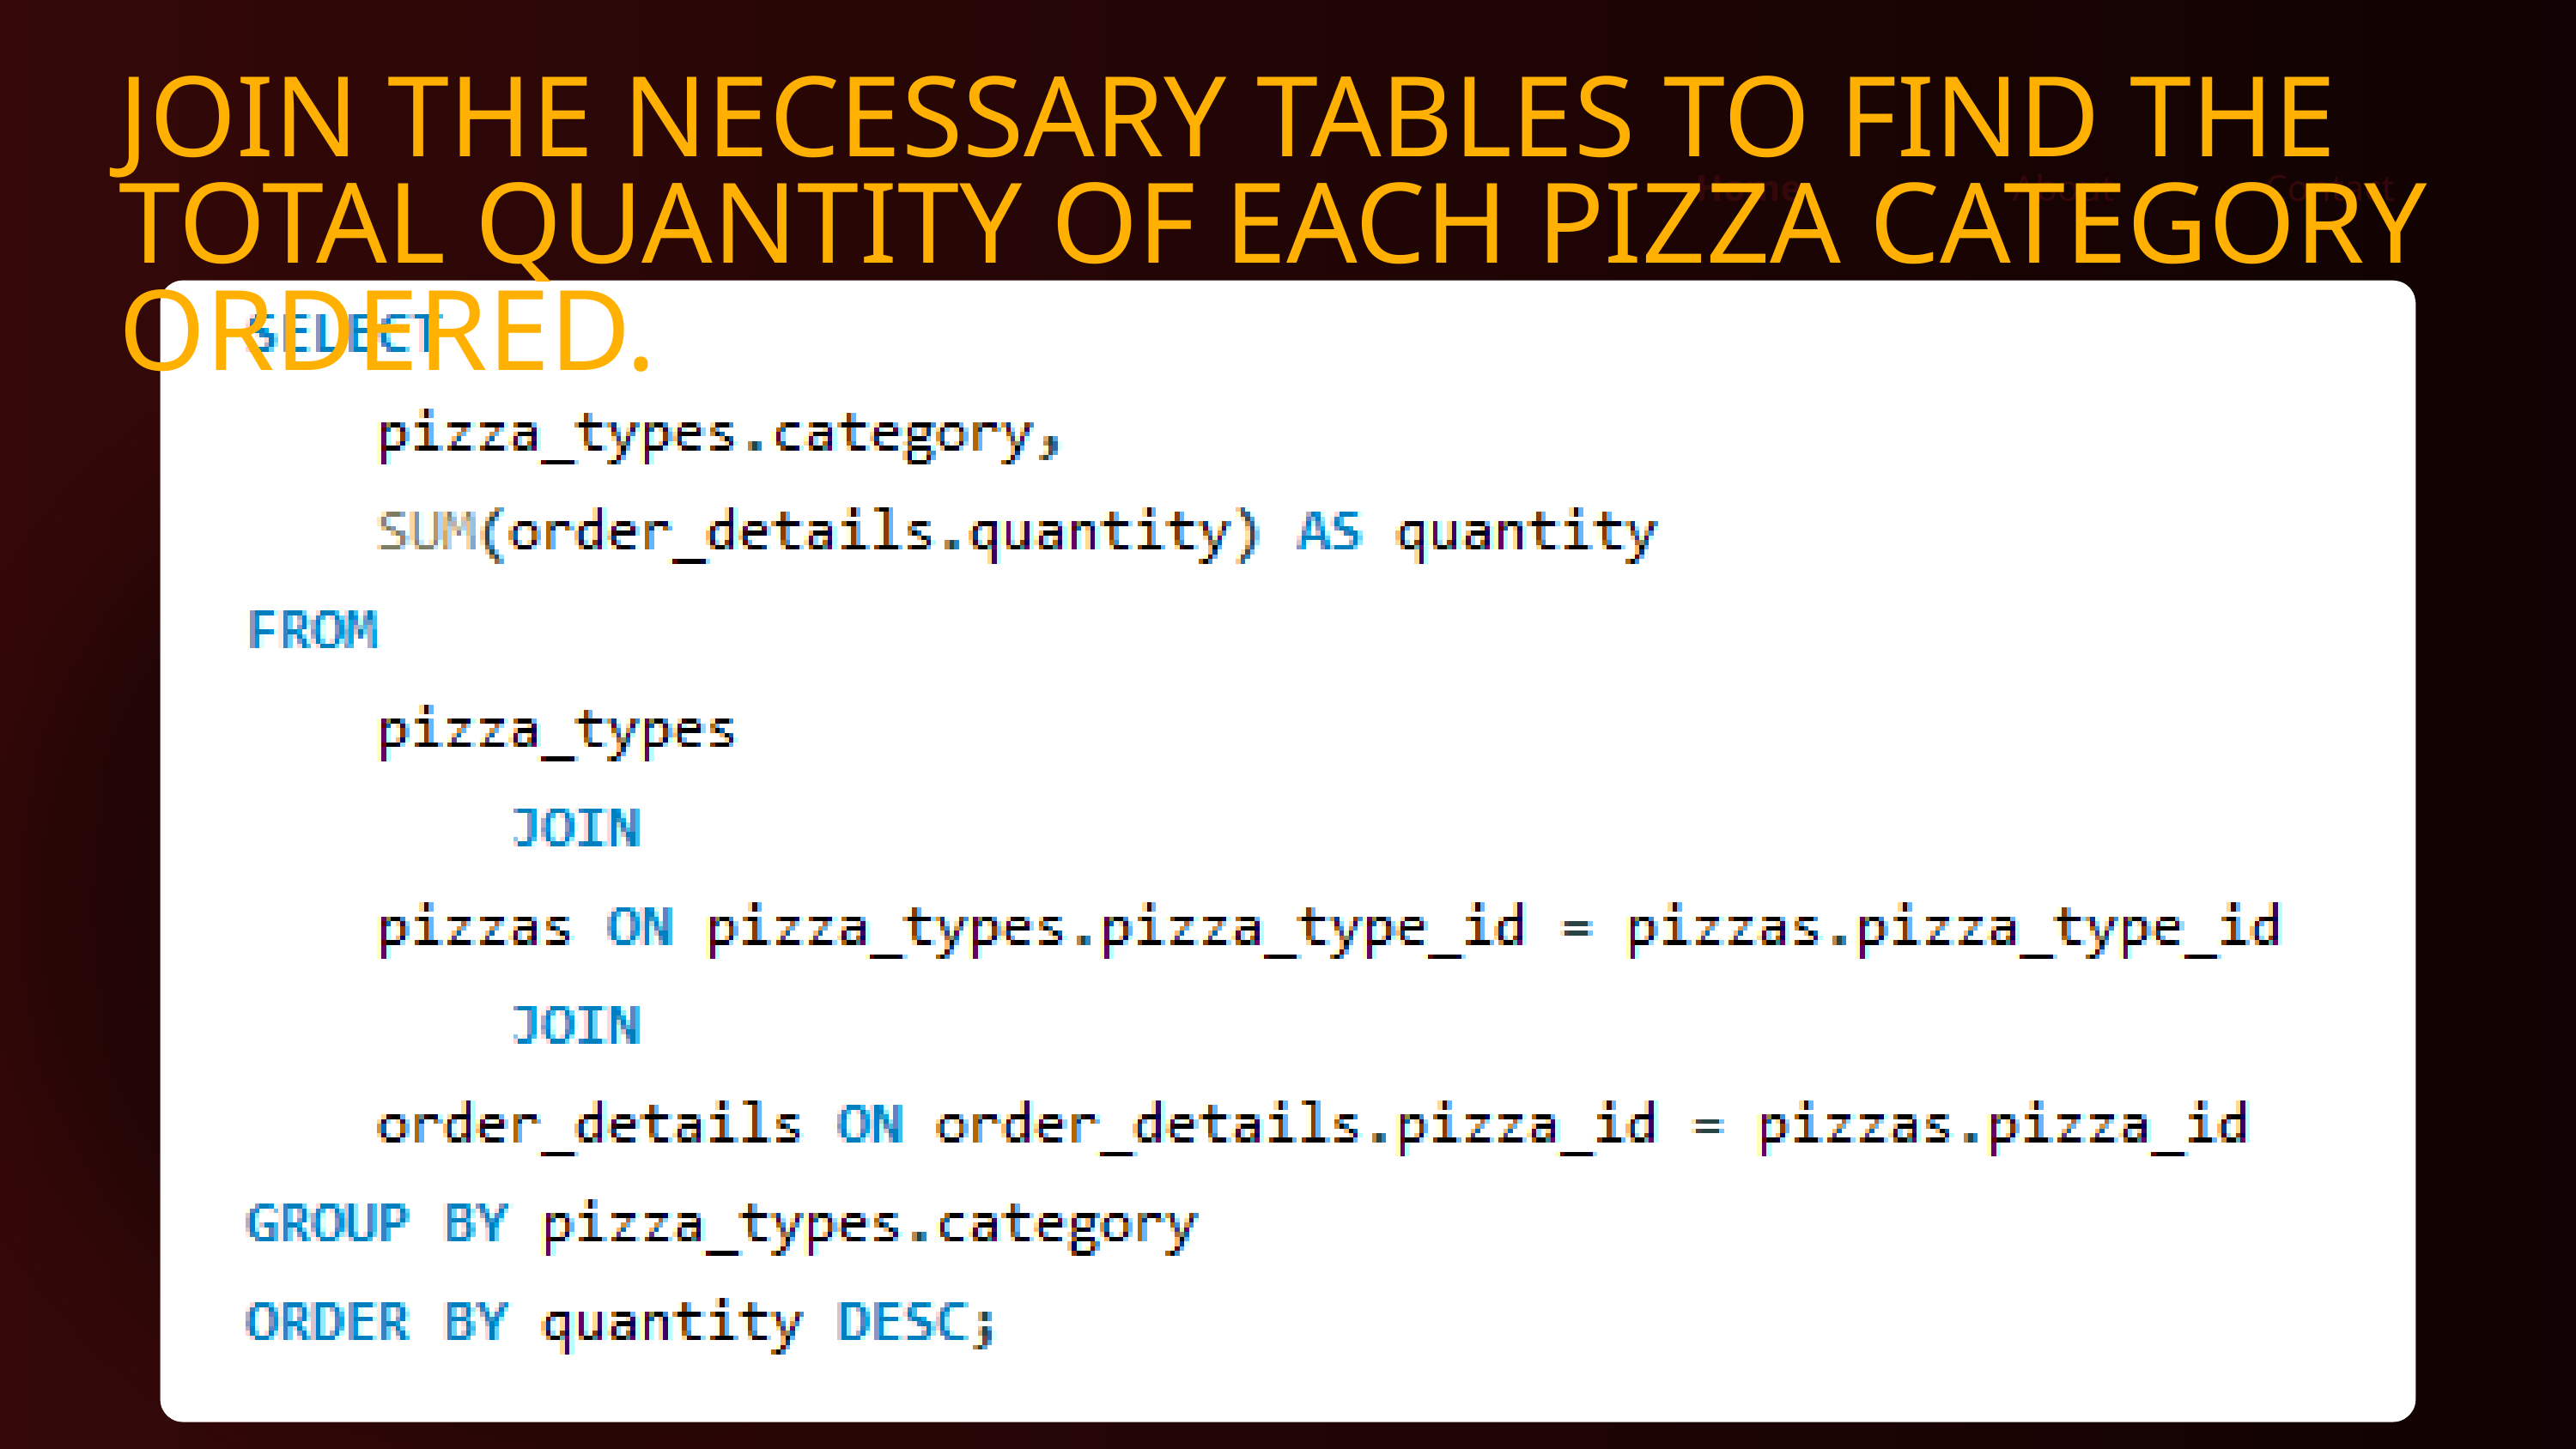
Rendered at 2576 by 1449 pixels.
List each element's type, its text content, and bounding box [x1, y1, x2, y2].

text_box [170, 290, 2406, 1412]
text_box JOIN THE NECESSARY TABLES TO FIND THE TOTAL QUANTITY OF EACH PIZZA CATEGORY ORDERED. [118, 71, 2576, 393]
text_box [0, 326, 1106, 1449]
